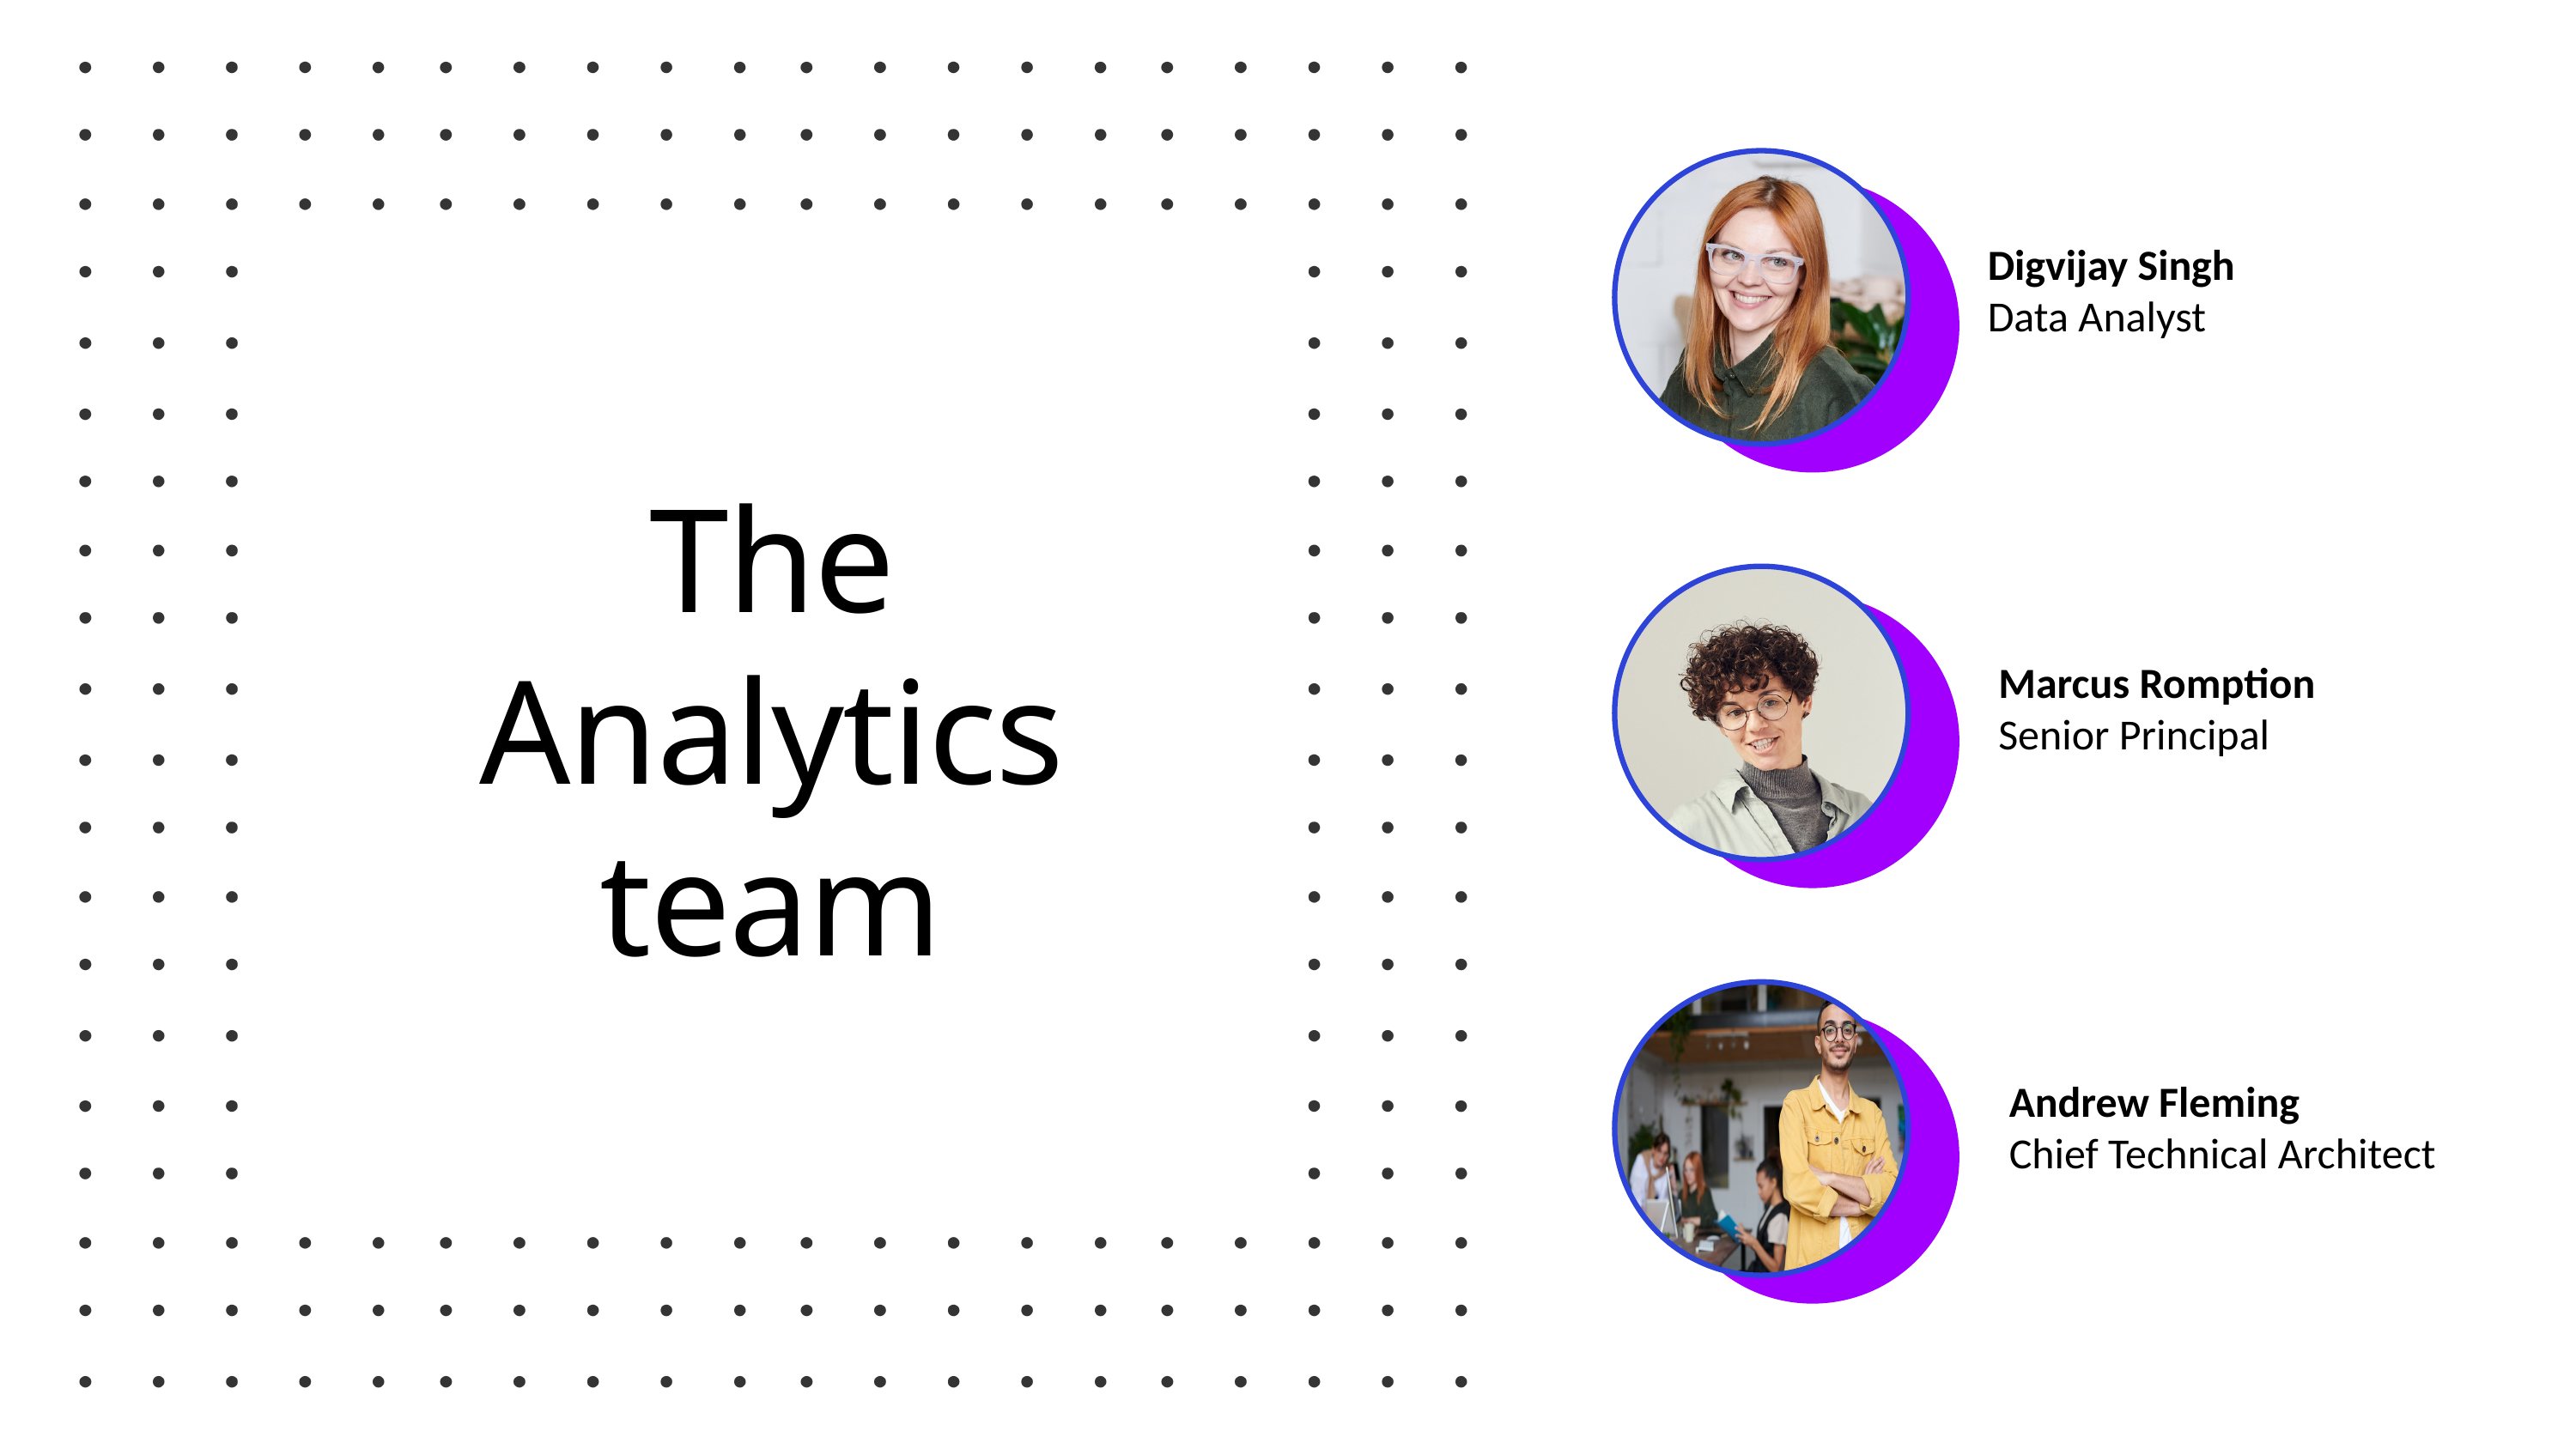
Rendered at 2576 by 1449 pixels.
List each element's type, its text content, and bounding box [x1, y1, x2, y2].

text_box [1665, 594, 1960, 888]
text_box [1607, 975, 1916, 1282]
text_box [1607, 144, 1916, 451]
text_box Andrew Fleming Chief Technical Architect [1996, 1067, 2544, 1184]
text_box Digvijay Singh Data Analyst [1975, 230, 2523, 347]
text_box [70, 57, 1472, 1392]
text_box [1607, 563, 1916, 863]
text_box Marcus Romption Senior Principal [1985, 649, 2533, 765]
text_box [1665, 179, 1960, 473]
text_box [1665, 1009, 1960, 1304]
